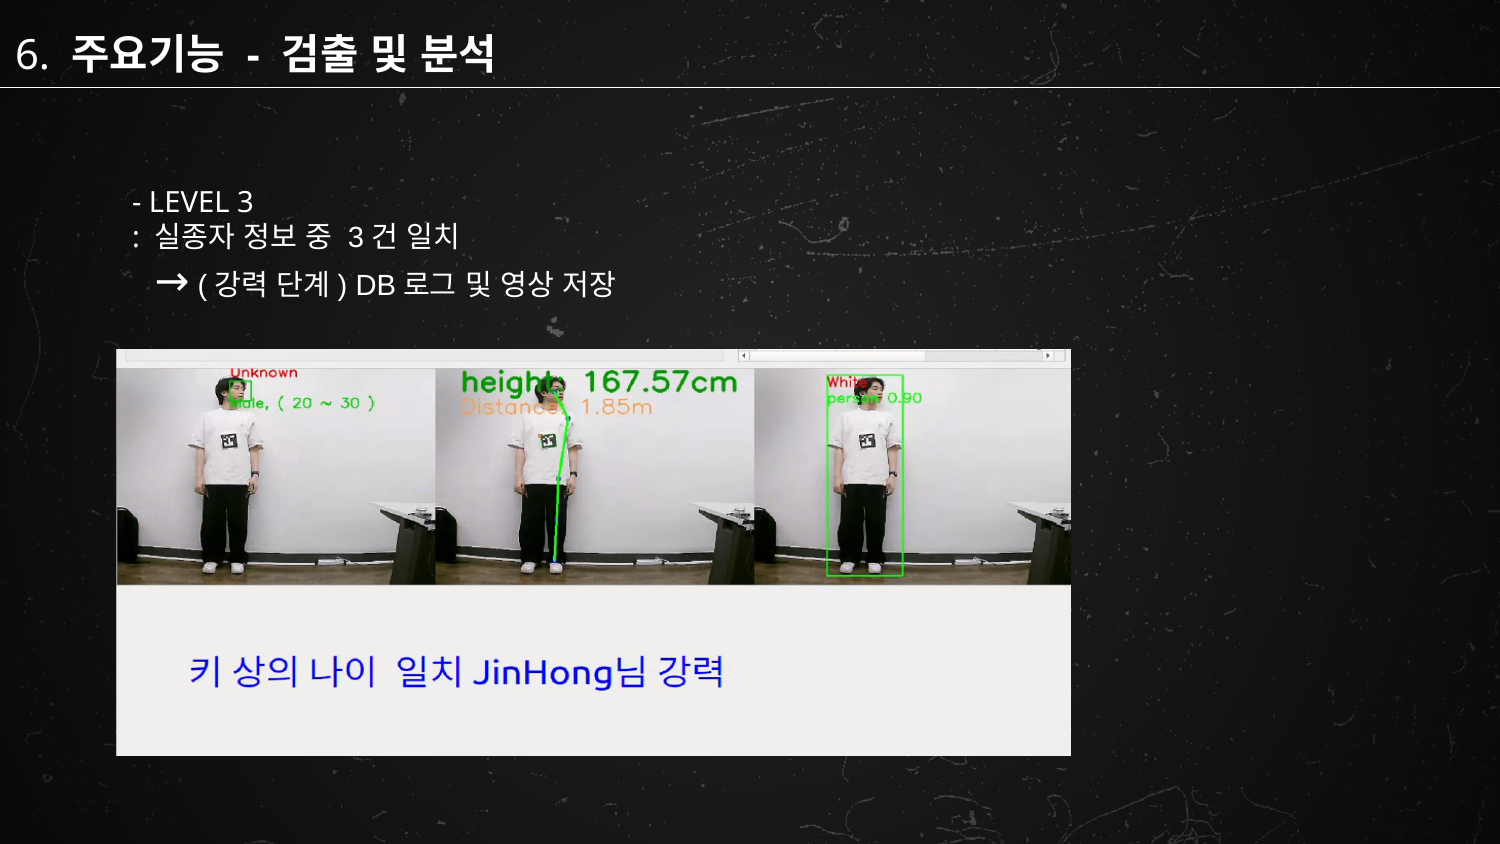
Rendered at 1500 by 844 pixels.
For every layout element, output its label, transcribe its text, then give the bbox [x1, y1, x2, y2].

text_box - LEVEL 3 : 실종자 정보 중 3건 일치 → (강력 단계) DB로그 및 영상 저장 [116, 168, 780, 319]
text_box 6. 주요기능 - 검출 및 분석 [0, 12, 1266, 87]
picture [116, 349, 1071, 757]
